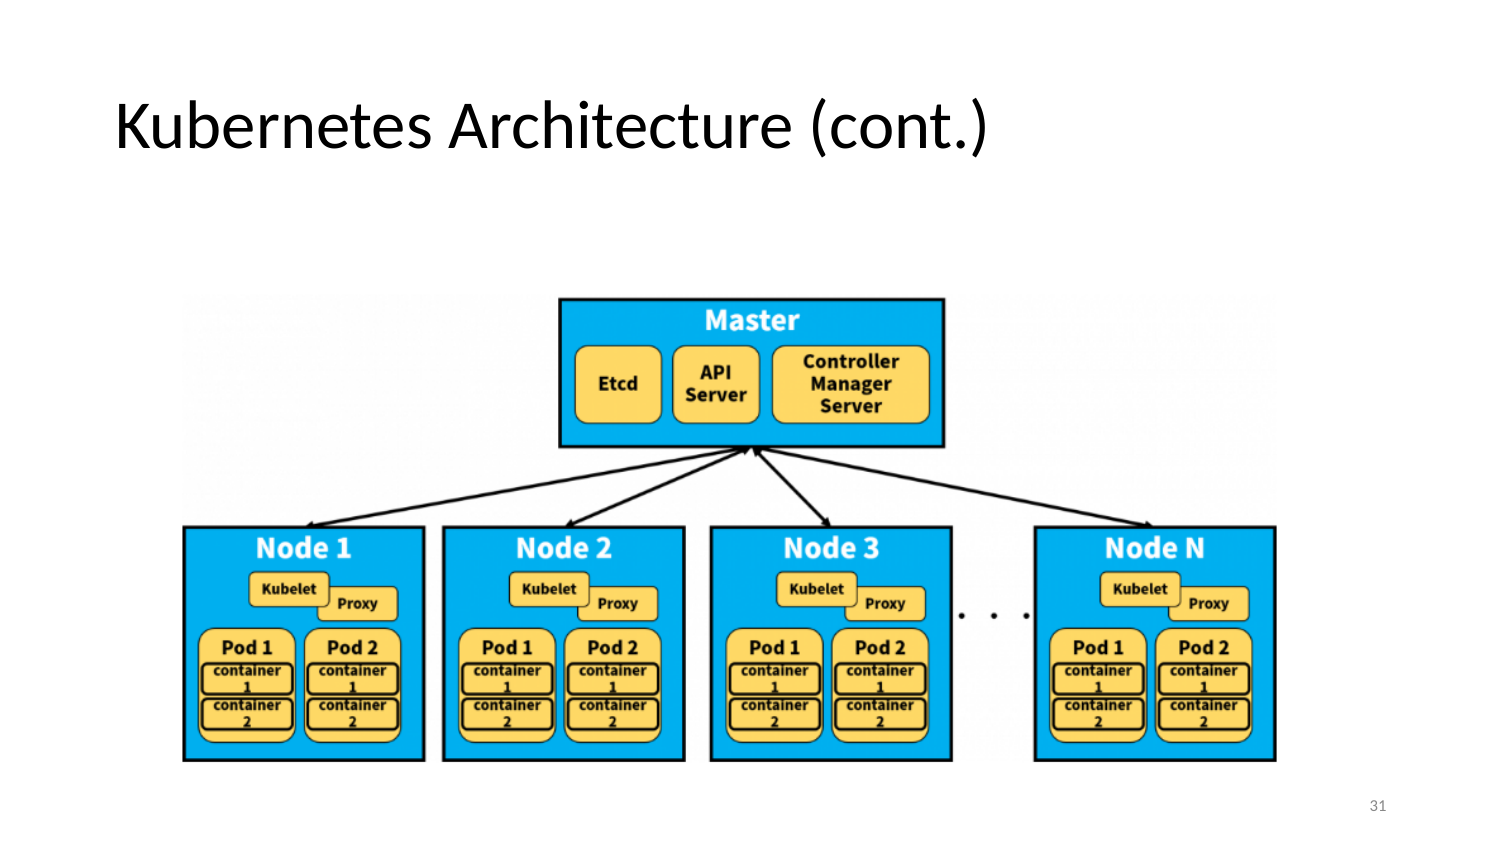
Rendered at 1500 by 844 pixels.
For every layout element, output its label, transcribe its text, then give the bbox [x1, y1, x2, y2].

title Kubernetes Architecture (cont.) [103, 45, 1398, 209]
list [156, 244, 1298, 776]
slide_number ‹#› [1060, 782, 1398, 827]
